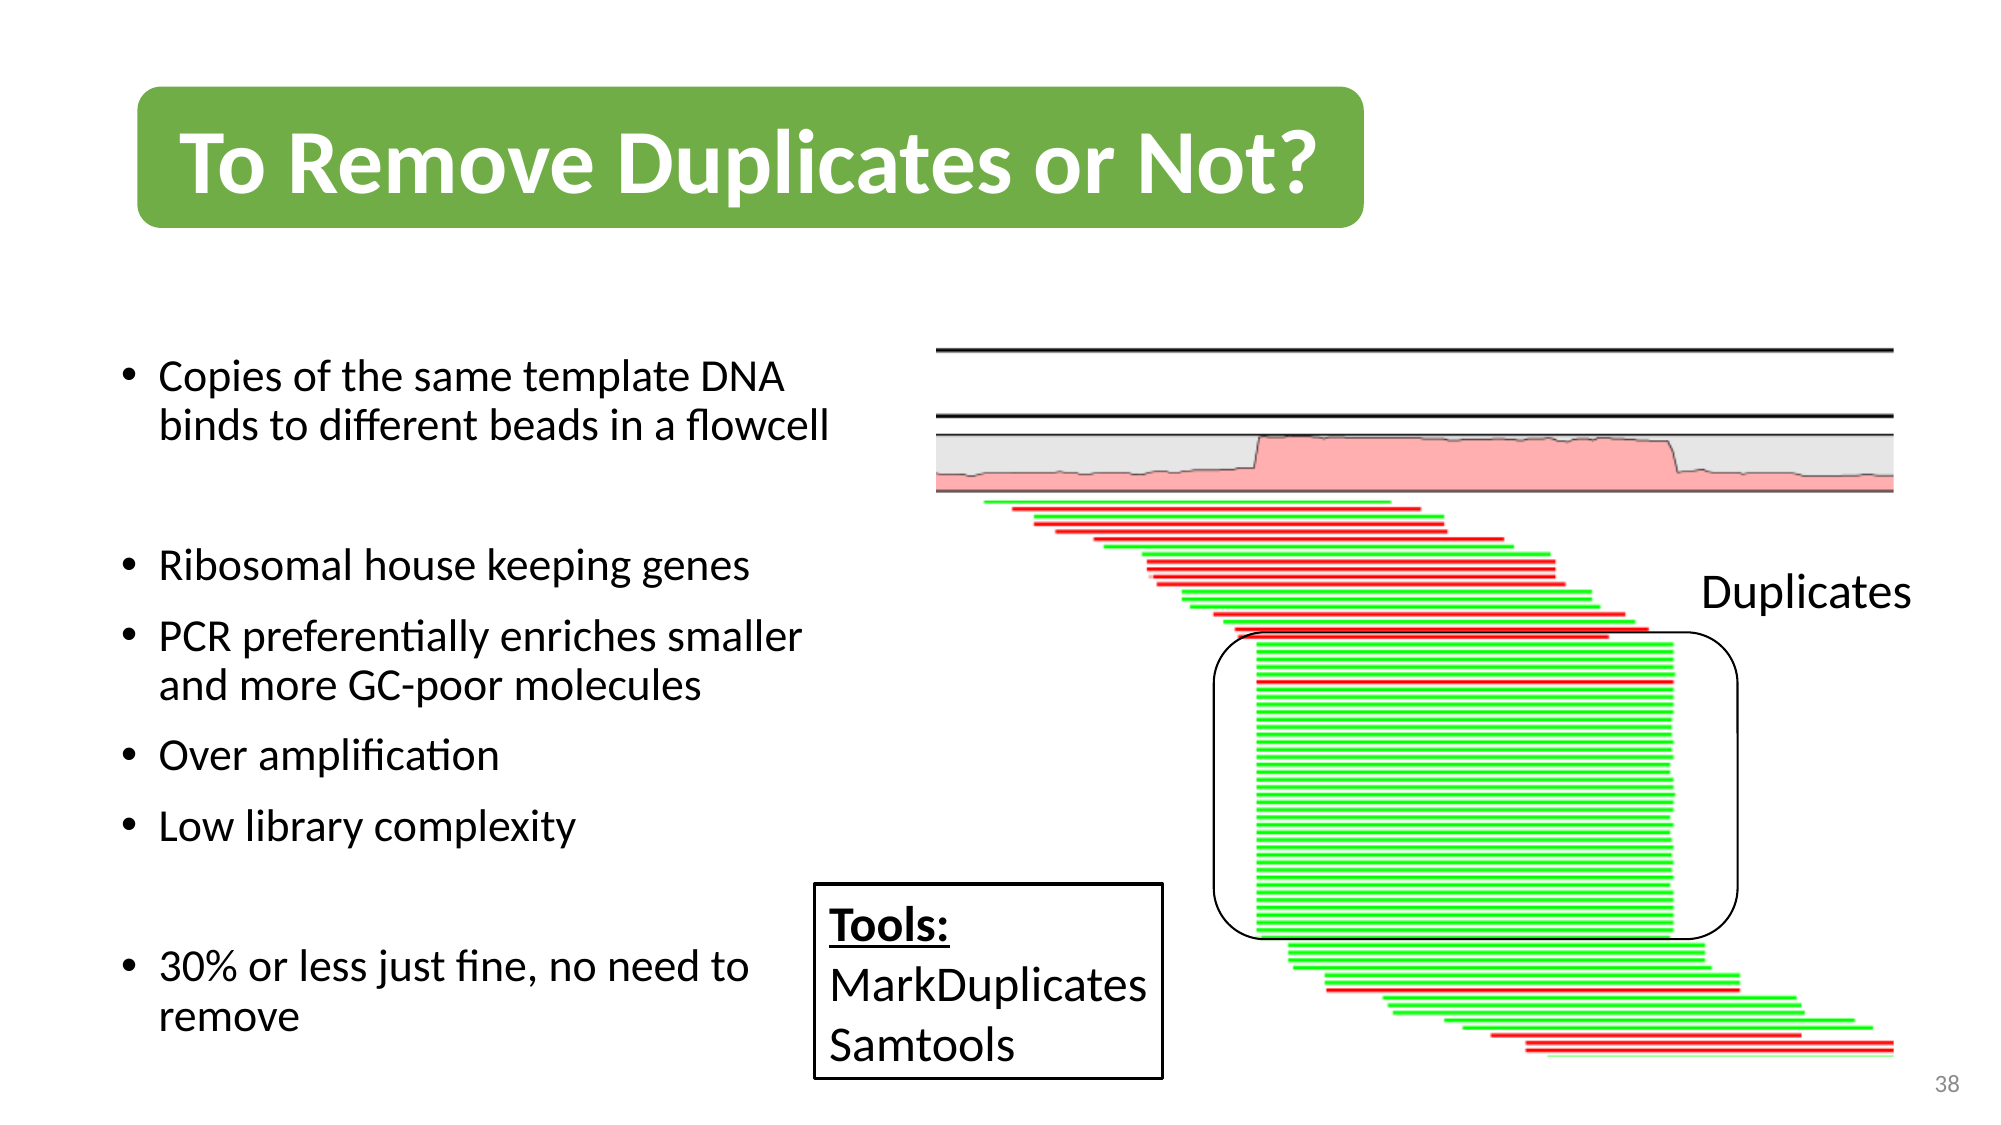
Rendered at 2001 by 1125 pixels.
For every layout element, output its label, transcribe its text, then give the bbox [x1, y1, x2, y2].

list Copies of the same template DNA binds to different beads in a flowcell Ribosomal house keeping genes PCR preferentially enriches smaller and more GC-poor molecules Over amplification Low library complexity 30% or less just fine, no need to remove [106, 343, 886, 1113]
text_box Tools: MarkDuplicates Samtools [814, 883, 1163, 1079]
text_box To Remove Duplicates or Not? [136, 85, 1365, 229]
text_box Duplicates [1894, 557, 1933, 633]
picture [936, 269, 1894, 1058]
slide_number 38 [1525, 1052, 1976, 1113]
